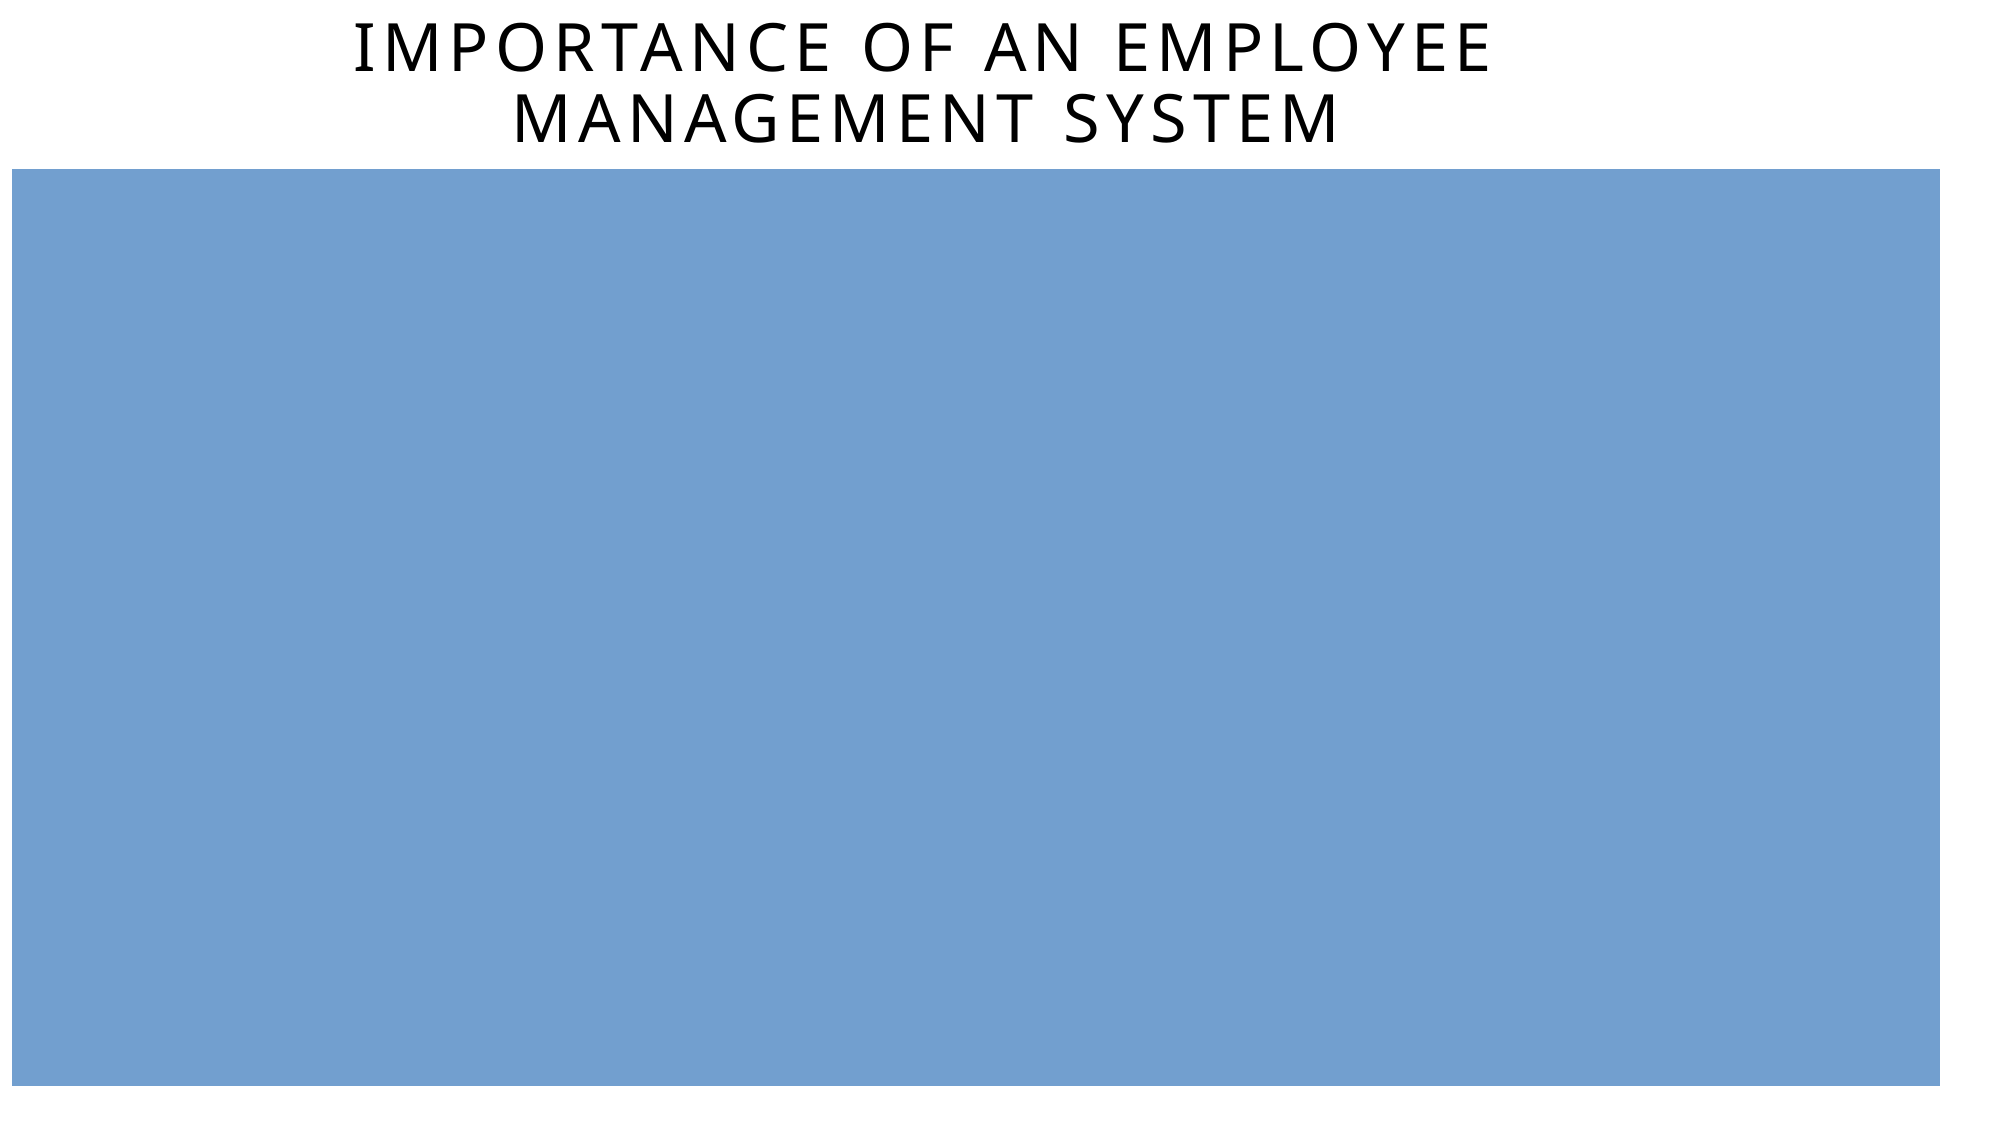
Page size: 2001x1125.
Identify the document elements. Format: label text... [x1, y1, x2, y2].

title Importance of an Employee Management System [148, 38, 1705, 133]
